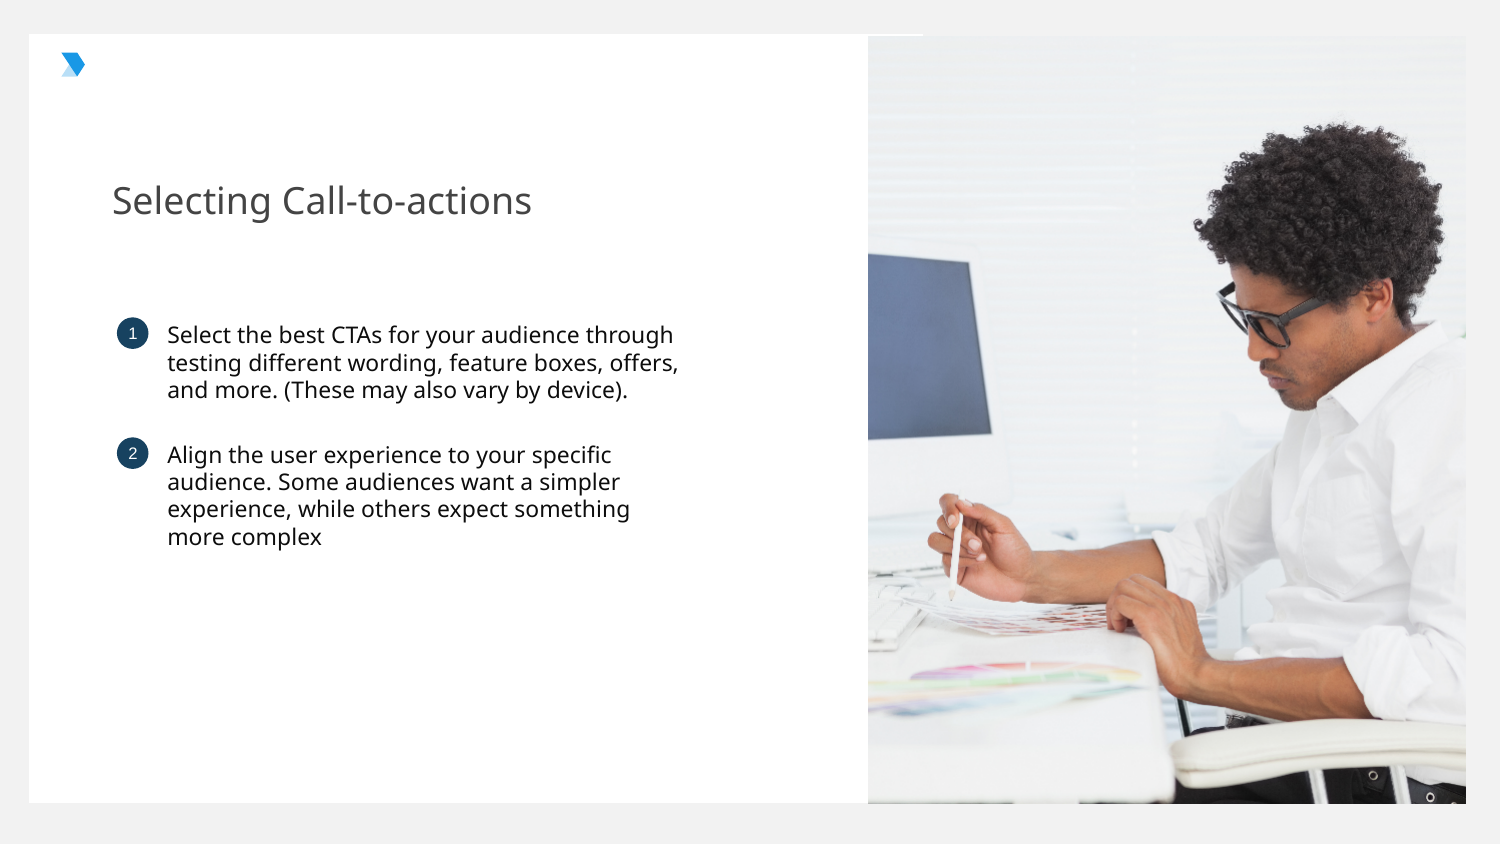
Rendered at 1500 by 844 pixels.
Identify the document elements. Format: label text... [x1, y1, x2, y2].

text_box 2 [116, 437, 149, 469]
text_box Selecting Call-to-actions [97, 174, 809, 230]
text_box Select the best CTAs for your audience through testing different wording, feature boxes, offers, and more. (These may also vary by device). [152, 313, 707, 411]
text_box Align the user experience to your specific audience. Some audiences want a simpler experience, while others expect something more complex [152, 432, 683, 558]
text_box 1 [116, 317, 149, 349]
text_box 6.1.1.5 Understand that data breaches can not only damage your business but your brand if publicly discussed [29, 34, 923, 803]
picture [868, 36, 1466, 804]
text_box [61, 52, 85, 77]
